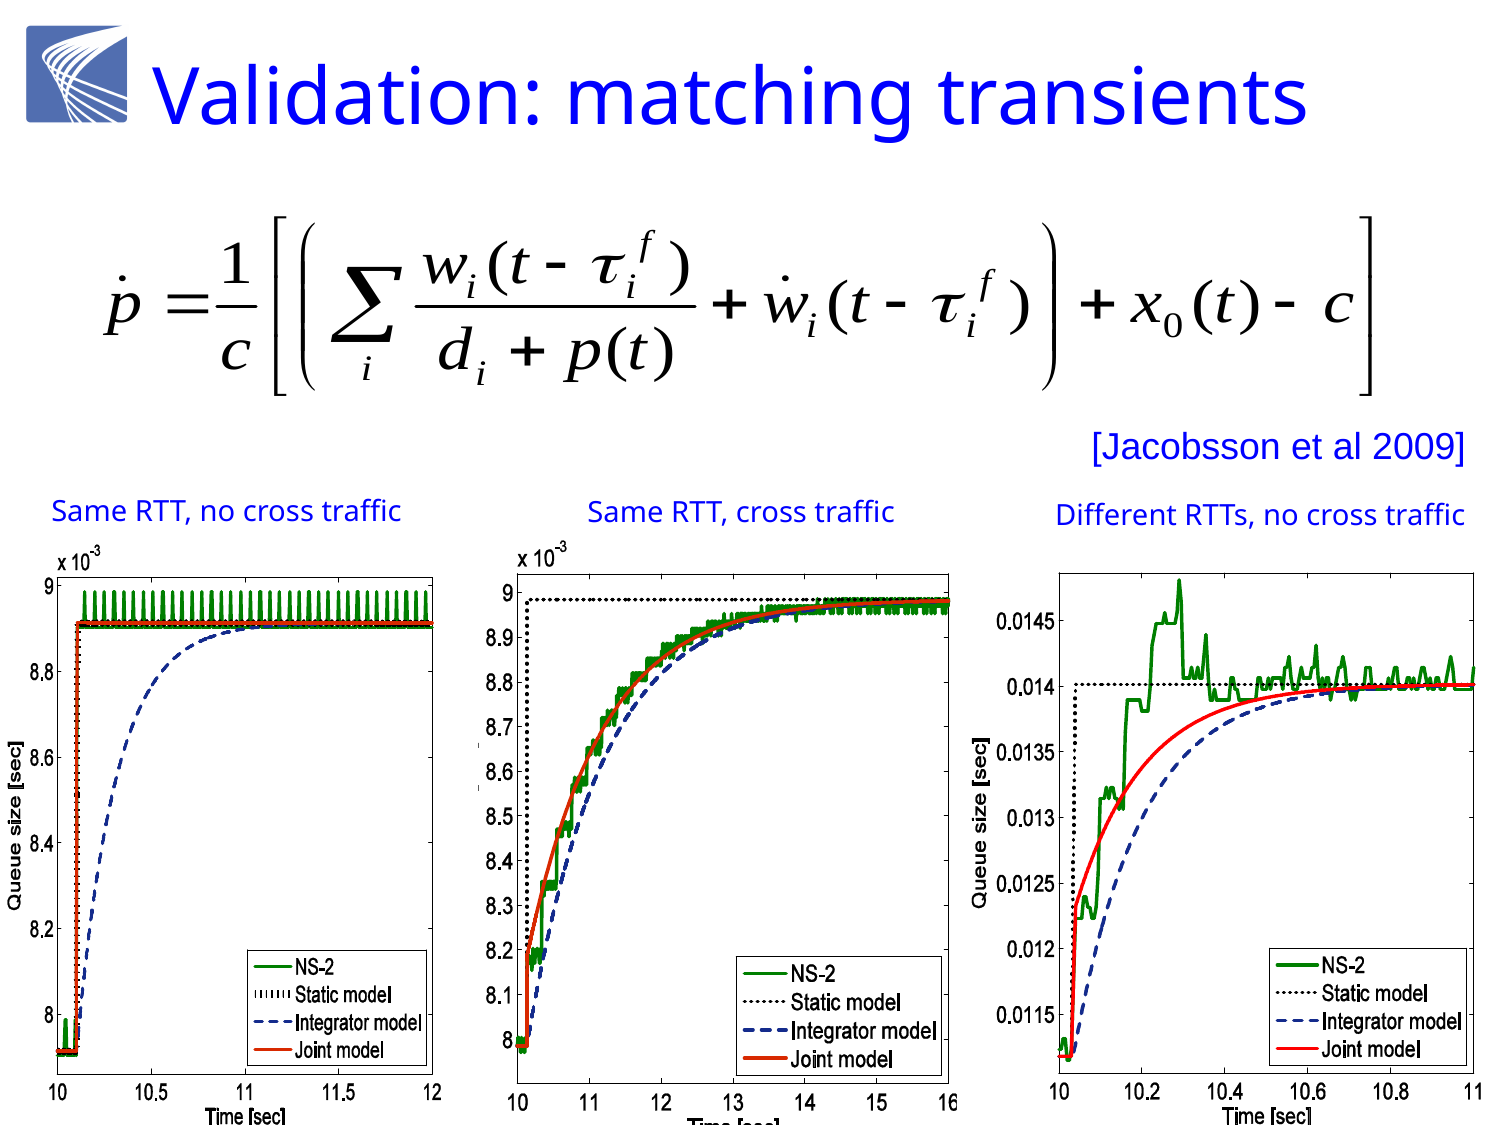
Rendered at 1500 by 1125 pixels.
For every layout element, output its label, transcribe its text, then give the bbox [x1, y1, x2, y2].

text_box [Jacobsson et al 2009] [1076, 414, 1481, 475]
picture [24, 24, 129, 124]
text_box Same RTT, no cross traffic [36, 484, 417, 530]
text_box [88, 204, 1397, 410]
title Validation: matching transients [137, 37, 1463, 175]
picture [0, 526, 1500, 1125]
text_box Same RTT, cross traffic [572, 486, 910, 525]
text_box Different RTTs, no cross traffic [1040, 488, 1481, 525]
